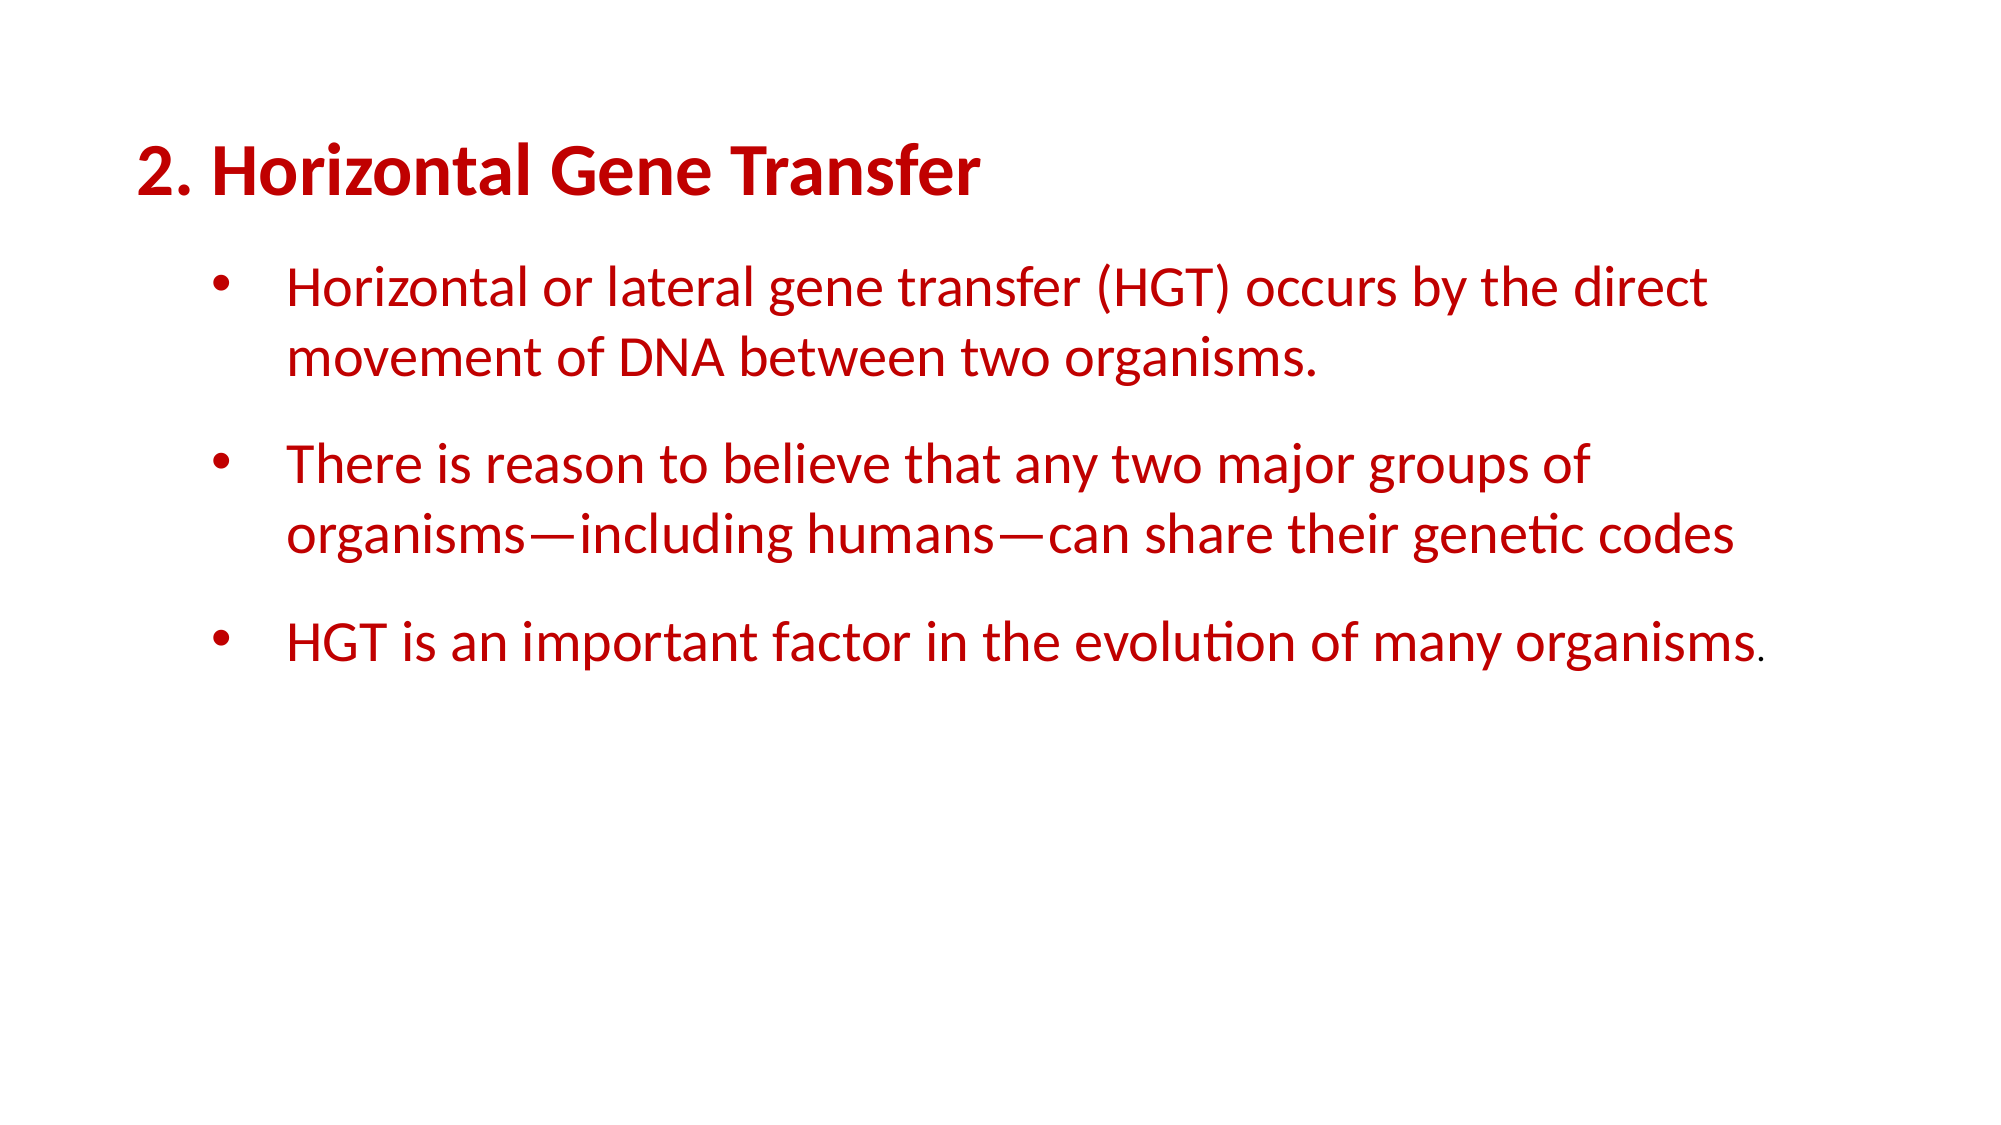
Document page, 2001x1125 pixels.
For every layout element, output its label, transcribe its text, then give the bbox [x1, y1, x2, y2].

text_box 2. Horizontal Gene Transfer Horizontal or lateral gene transfer (HGT) occurs by the direct movement of DNA between two organisms. There is reason to believe that any two major groups of organisms—including humans—can share their genetic codes HGT is an important factor in the evolution of many organisms. [121, 112, 1859, 686]
